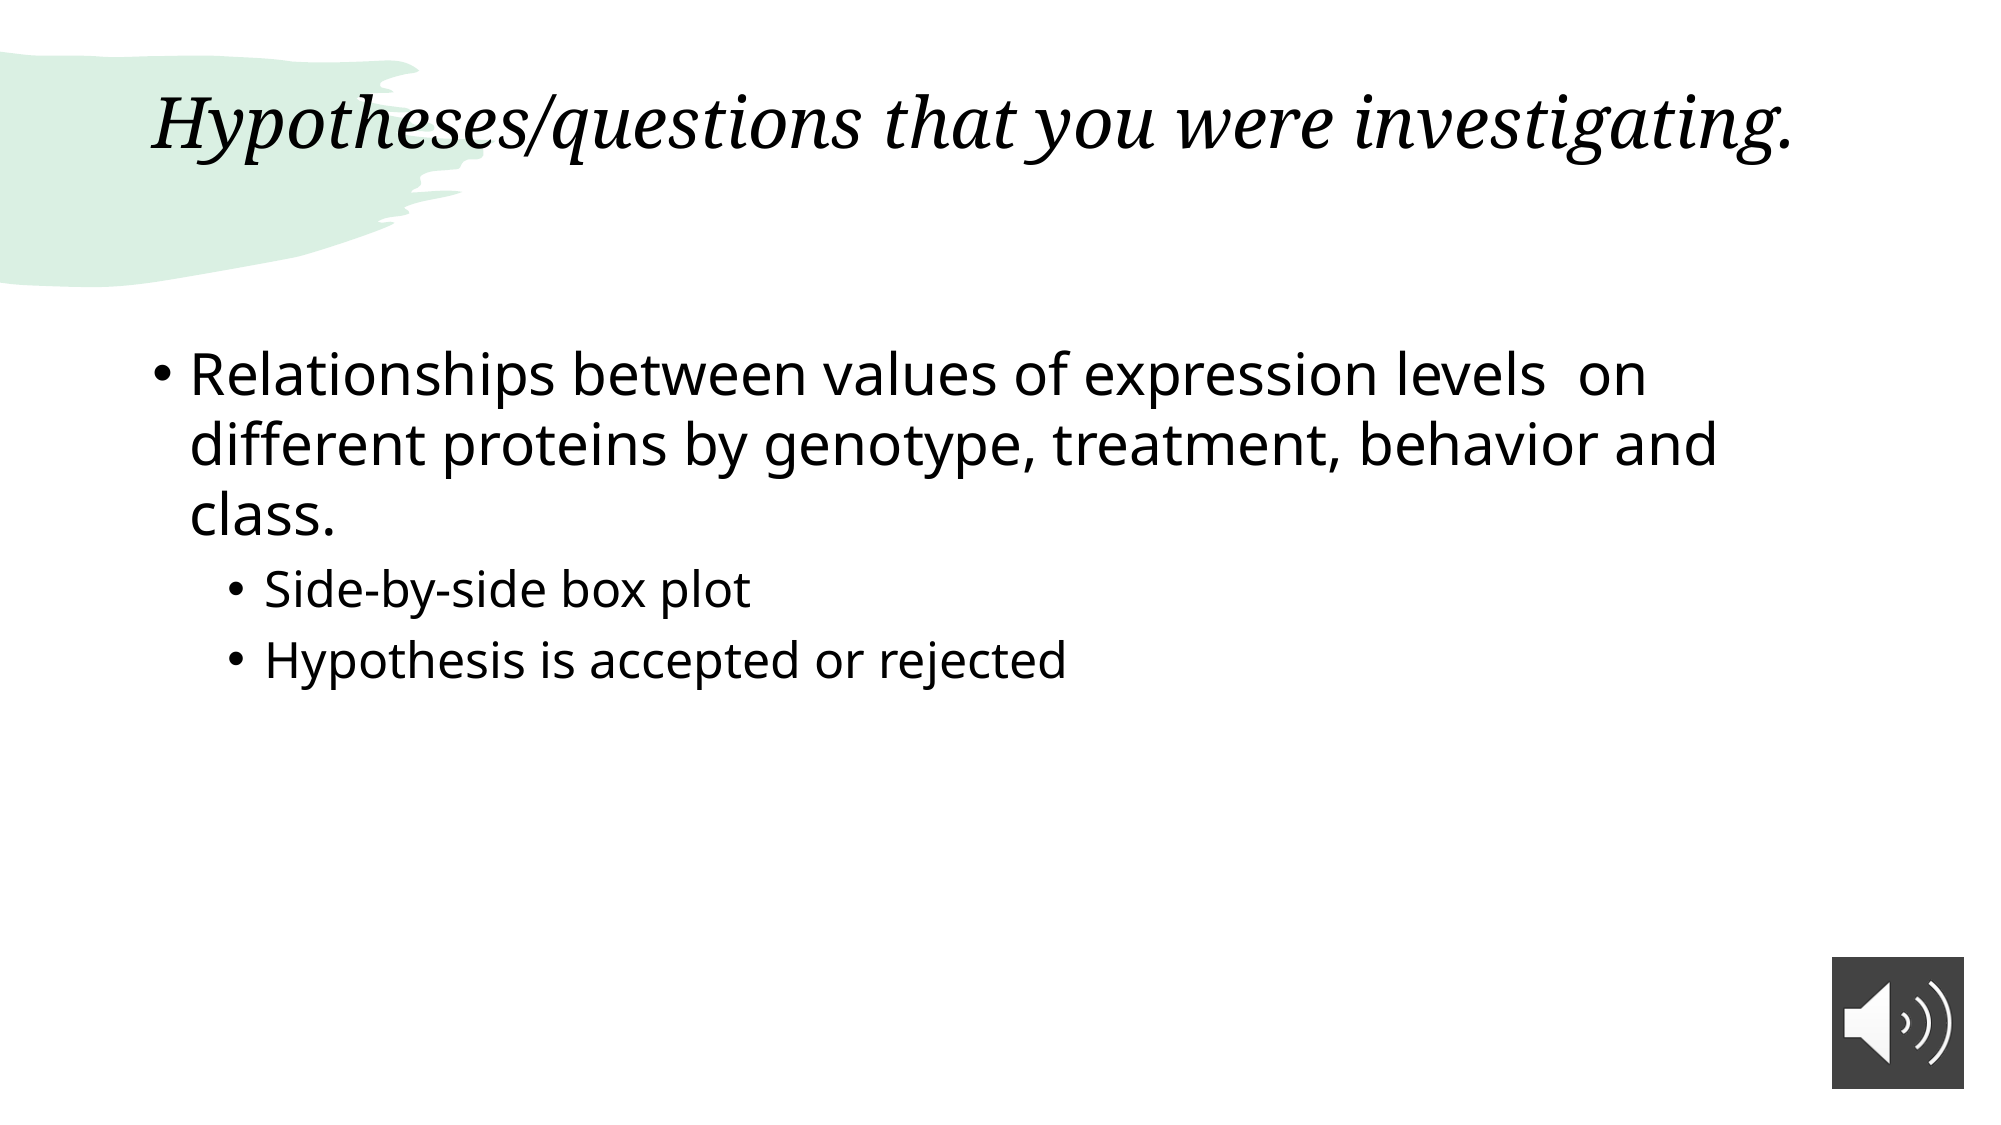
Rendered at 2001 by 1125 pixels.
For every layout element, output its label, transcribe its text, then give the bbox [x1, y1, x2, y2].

picture [1831, 956, 1965, 1090]
list Relationships between values of expression levels on different proteins by genotype, treatment, behavior and class. Side-by-side box plot Hypothesis is accepted or rejected [137, 329, 1863, 1013]
title Hypotheses/questions that you were investigating. [137, 59, 1863, 278]
